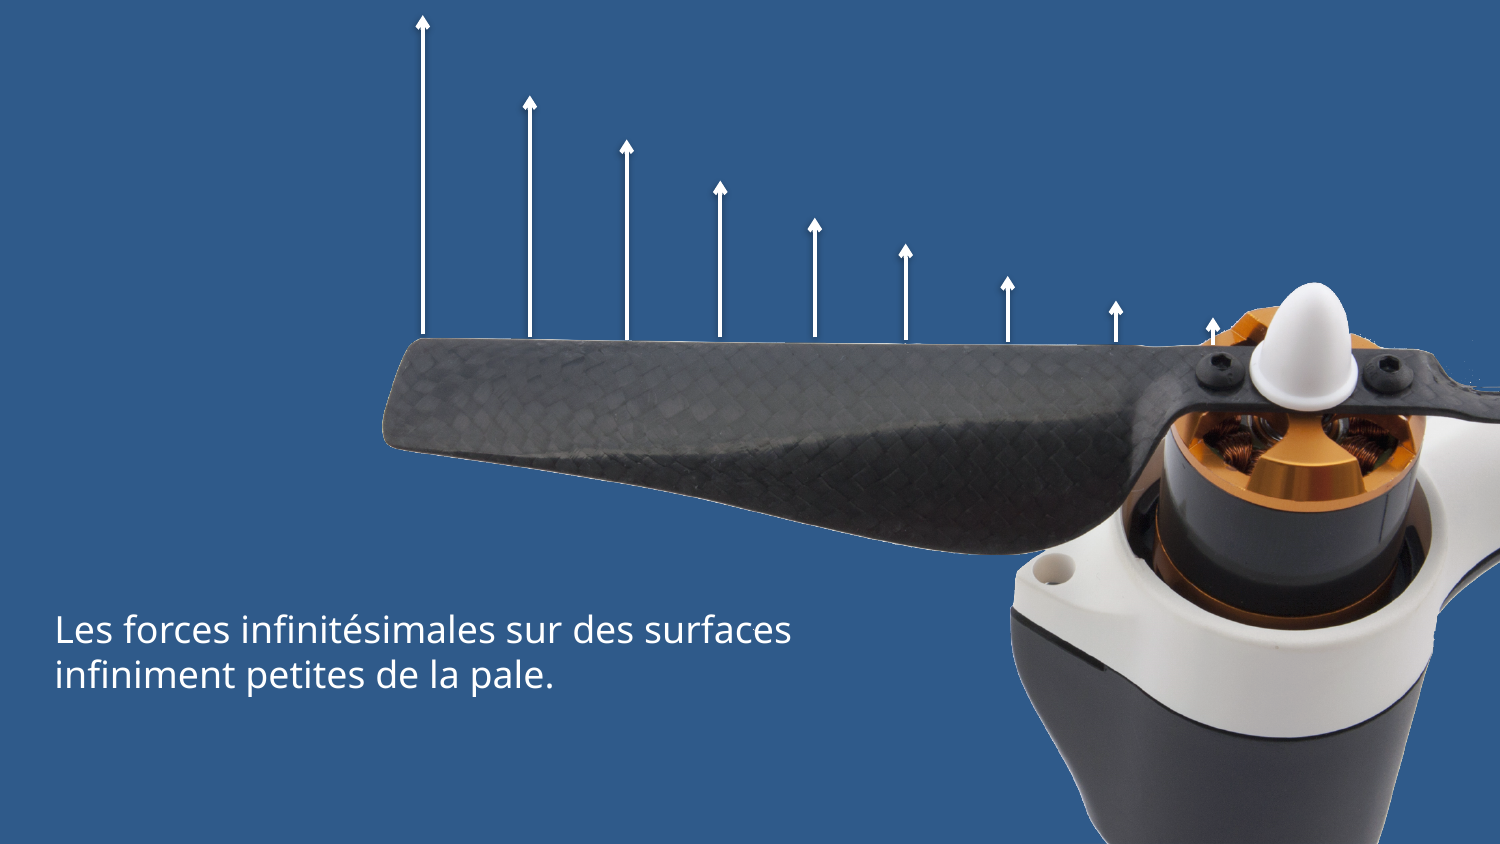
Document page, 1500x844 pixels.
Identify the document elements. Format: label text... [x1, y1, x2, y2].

text_box Les forces infinitésimales sur des surfaces infiniment petites de la pale. [39, 598, 247, 704]
picture [252, 135, 1500, 844]
